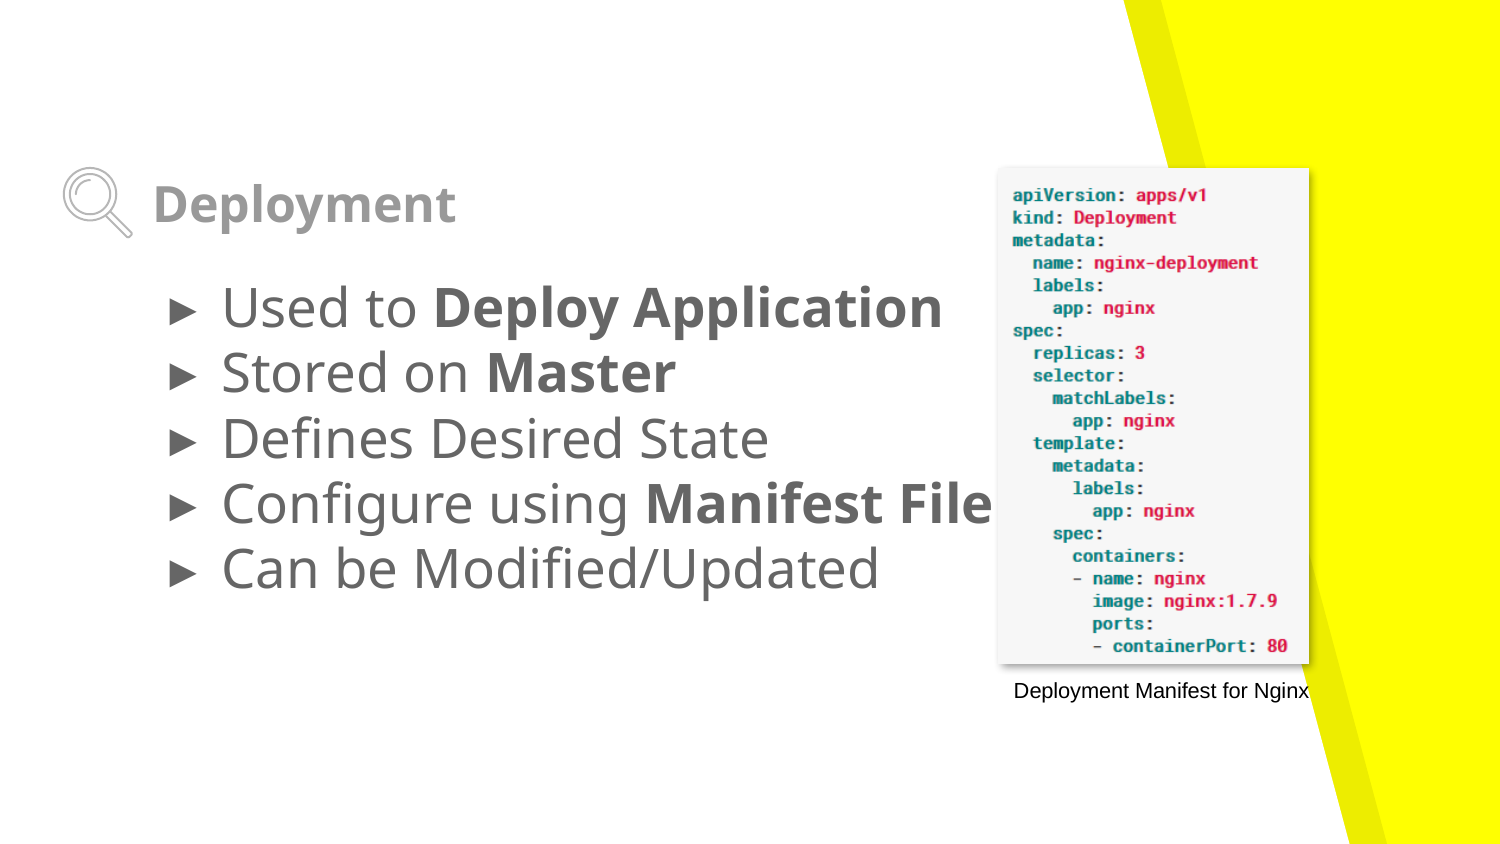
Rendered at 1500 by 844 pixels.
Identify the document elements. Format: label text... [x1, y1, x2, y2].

text_box Deployment Manifest for Nginx [999, 668, 1325, 710]
text_box Deployment [137, 168, 996, 248]
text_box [63, 167, 132, 238]
picture [997, 168, 1309, 664]
list Used to Deploy Application Stored on Master Defines Desired State Configure using Manifest File Can be Modified/Updated [137, 257, 992, 628]
